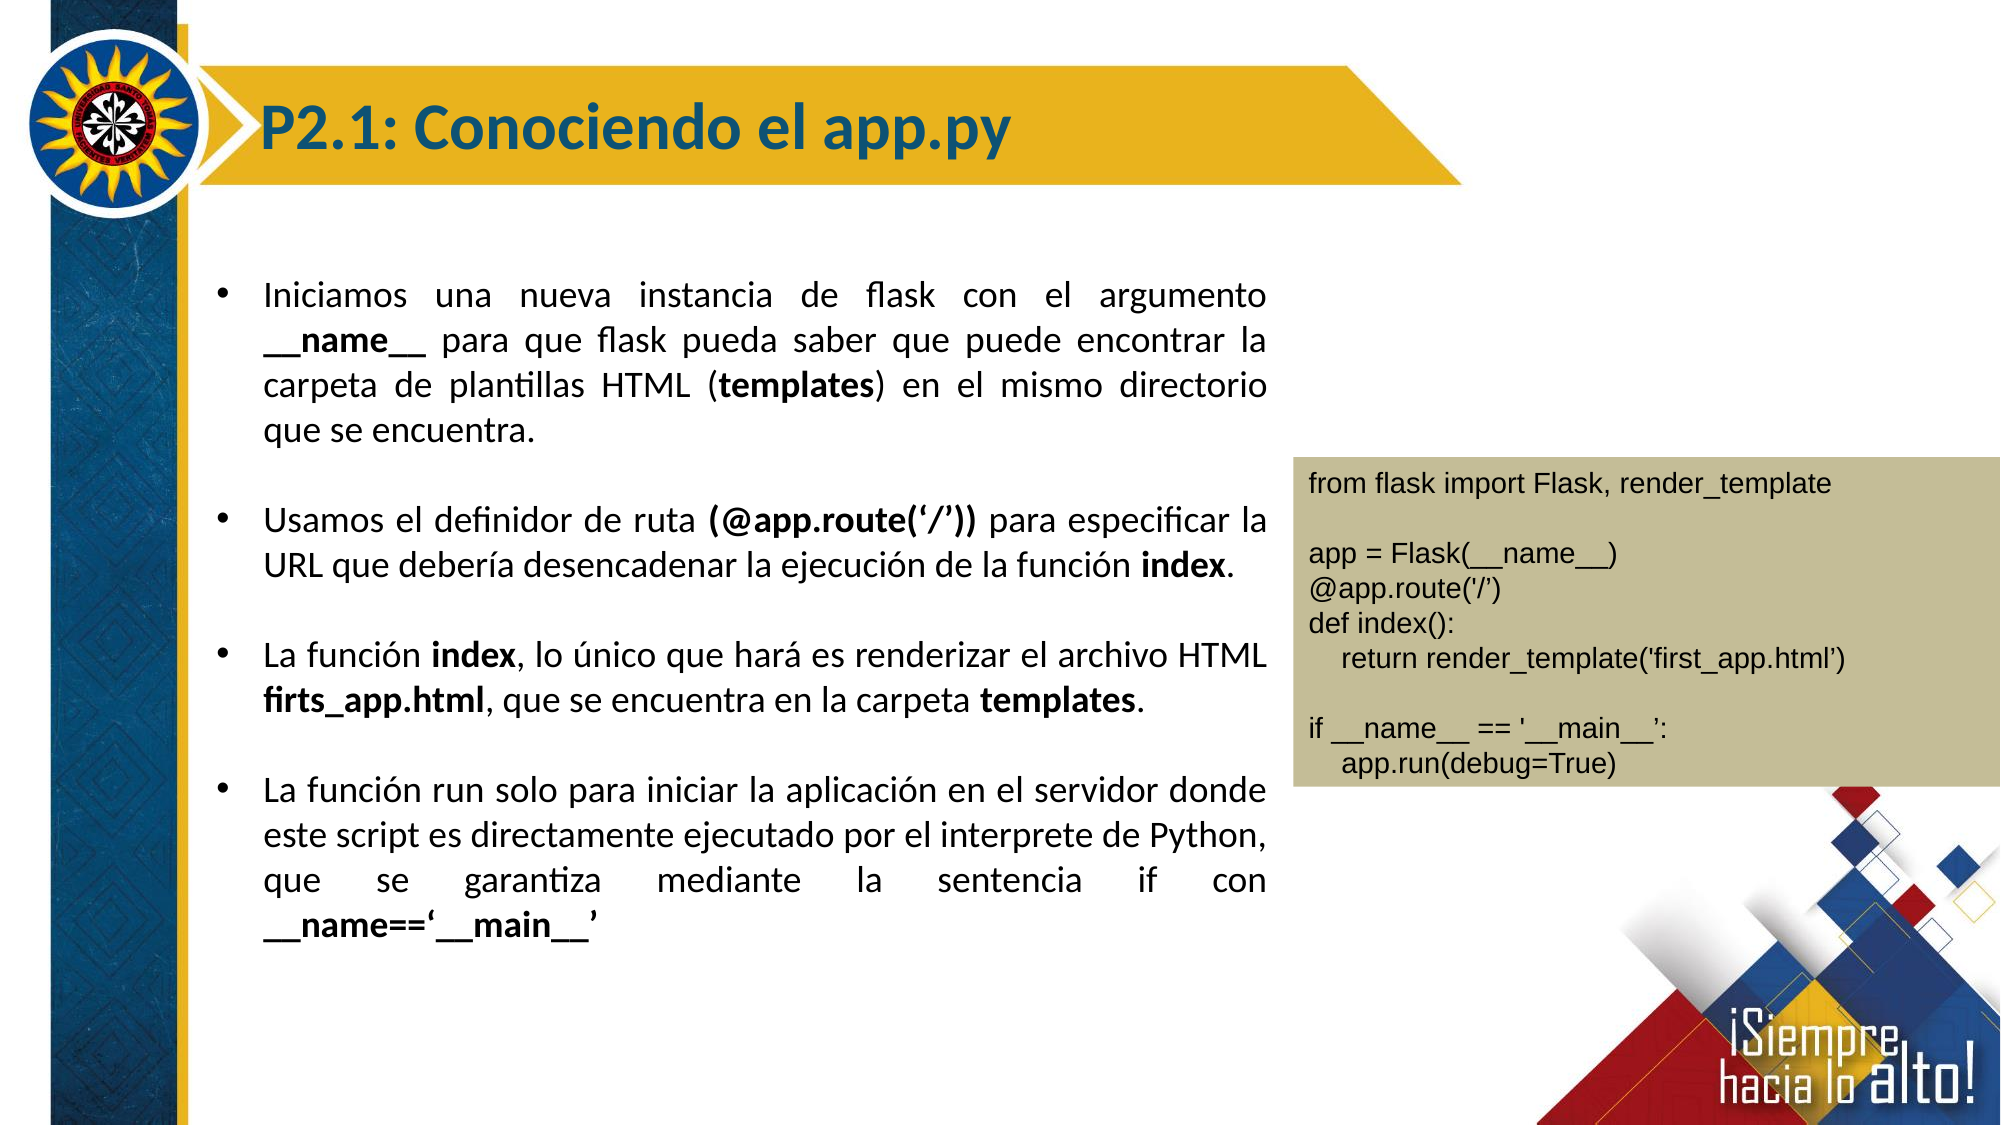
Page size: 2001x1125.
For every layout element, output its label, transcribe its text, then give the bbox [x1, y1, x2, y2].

picture [0, 0, 2001, 1125]
text_box Iniciamos una nueva instancia de flask con el argumento __name__ para que flask pueda saber que puede encontrar la carpeta de plantillas HTML (templates) en el mismo directorio que se encuentra. Usamos el definidor de ruta (@app.route(‘/’)) para especificar la URL que debería desencadenar la ejecución de la función index. La función index, lo único que hará es renderizar el archivo HTML firts_app.html, que se encuentra en la carpeta templates. La función run solo para iniciar la aplicación en el servidor donde este script es directamente ejecutado por el interprete de Python, que se garantiza mediante la sentencia if con __name==‘__main__’ [201, 262, 1284, 1043]
text_box from flask import Flask, render_template app = Flask(__name__) @app.route('/’) def index(): return render_template('first_app.html’) if __name__ == '__main__’: app.run(debug=True) [1293, 457, 2000, 787]
text_box P2.1: Conociendo el app.py [245, 75, 1483, 170]
